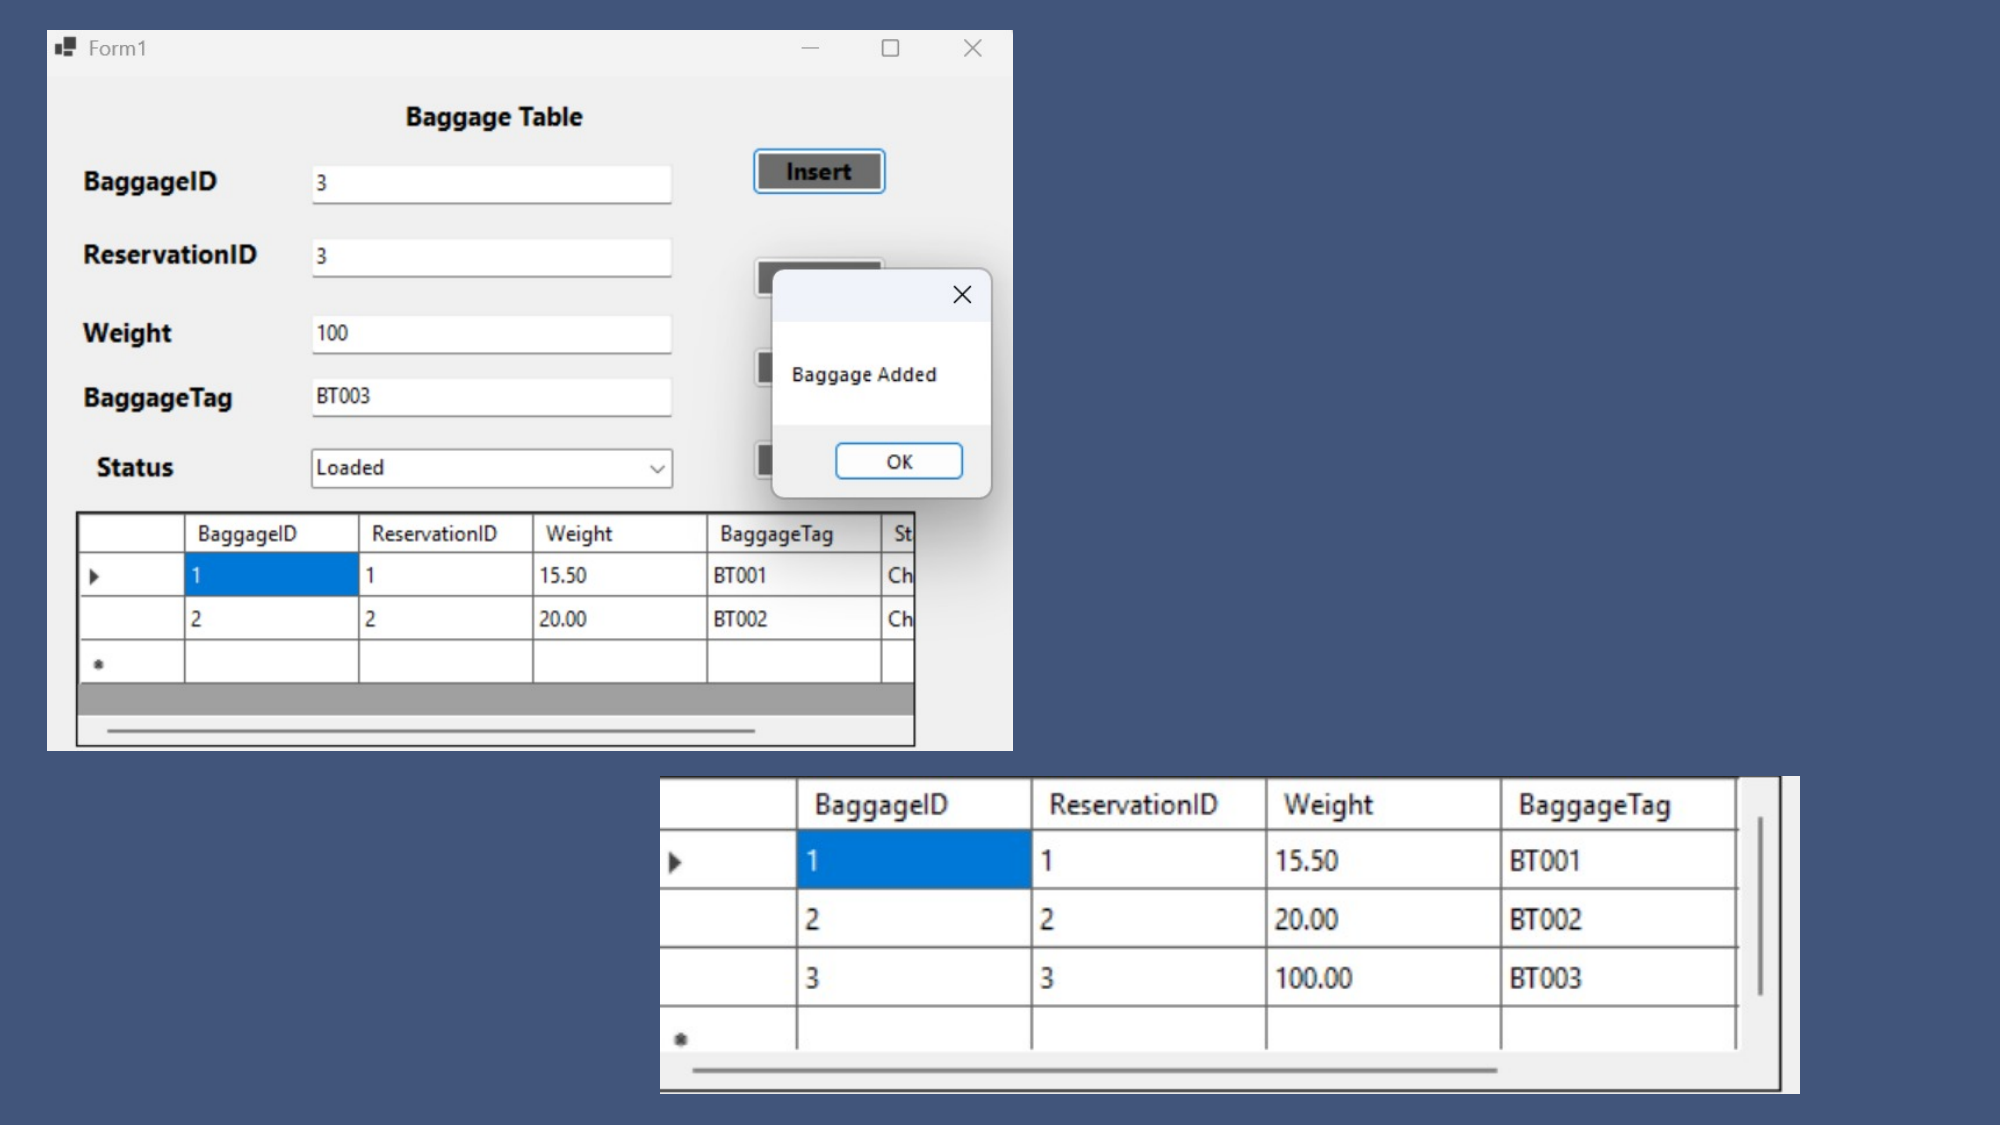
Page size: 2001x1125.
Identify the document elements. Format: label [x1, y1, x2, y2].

picture [47, 30, 1013, 751]
picture [660, 776, 1800, 1094]
